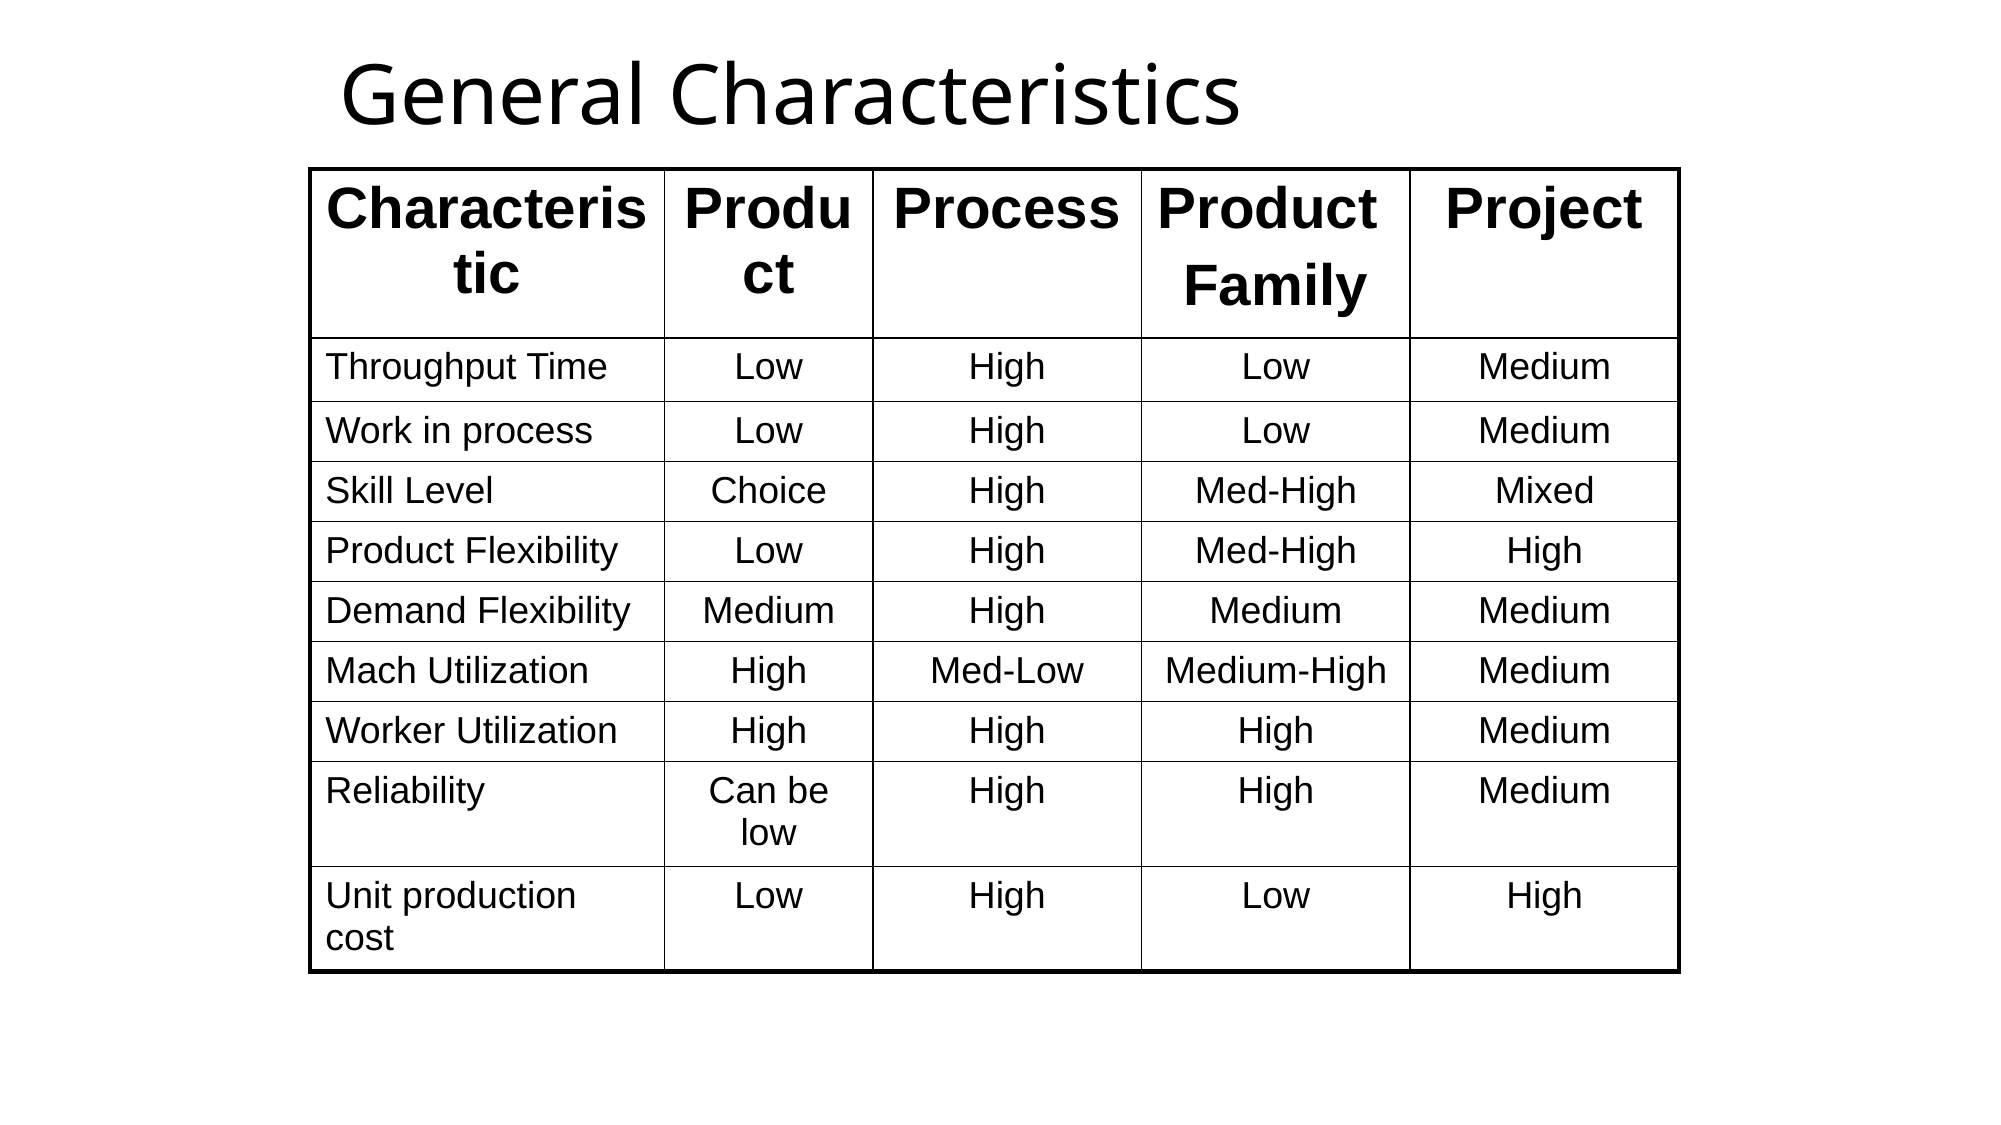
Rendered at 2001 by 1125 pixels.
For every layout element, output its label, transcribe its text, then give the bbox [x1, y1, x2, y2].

table_cell Product Flexibility [312, 522, 664, 581]
table_cell Reliability [312, 762, 664, 866]
table_cell Can be low [665, 762, 872, 866]
table_cell Medium [1411, 642, 1677, 701]
table_cell Med-High [1142, 522, 1409, 581]
table_cell High [665, 642, 872, 701]
table_cell High [874, 402, 1141, 461]
table_cell High [1142, 762, 1409, 866]
table_cell Low [665, 867, 872, 969]
table_cell High [1411, 867, 1677, 969]
table_cell Med-Low [874, 642, 1141, 701]
table_cell Low [1142, 867, 1409, 969]
table_cell Work in process [312, 402, 664, 461]
table_header Product [665, 171, 872, 337]
table_cell High [874, 702, 1141, 761]
table_cell Low [665, 522, 872, 581]
table_header Product Family [1142, 171, 1409, 337]
table_cell High [1411, 522, 1677, 581]
table_cell Choice [665, 462, 872, 521]
table_cell Unit production cost [312, 867, 664, 969]
table_header Characteristic [312, 171, 664, 337]
table_cell Mixed [1411, 462, 1677, 521]
table_cell High [874, 867, 1141, 969]
table_cell Medium [1411, 402, 1677, 461]
table_cell Low [665, 339, 872, 401]
table_cell High [874, 339, 1141, 401]
table_cell Worker Utilization [312, 702, 664, 761]
table_cell Low [1142, 402, 1409, 461]
table_header Process [874, 171, 1141, 337]
table_cell High [874, 462, 1141, 521]
table_cell Medium [1411, 582, 1677, 641]
table_cell Demand Flexibility [312, 582, 664, 641]
table_cell Throughput Time [312, 339, 664, 401]
table_cell High [874, 582, 1141, 641]
table_cell Medium [1411, 339, 1677, 401]
table_cell Low [1142, 339, 1409, 401]
table_cell High [874, 762, 1141, 866]
table_cell Medium [1411, 702, 1677, 761]
table_cell High [1142, 702, 1409, 761]
table_cell Mach Utilization [312, 642, 664, 701]
table_cell Medium [1411, 762, 1677, 866]
table_cell High [665, 702, 872, 761]
table_cell High [874, 522, 1141, 581]
table_cell Med-High [1142, 462, 1409, 521]
table_cell Medium [665, 582, 872, 641]
title General Characteristics [324, 45, 1675, 150]
table_cell Skill Level [312, 462, 664, 521]
table_header Project [1411, 171, 1677, 337]
table_cell Low [665, 402, 872, 461]
table_cell Medium [1142, 582, 1409, 641]
table_cell Medium-High [1142, 642, 1409, 701]
